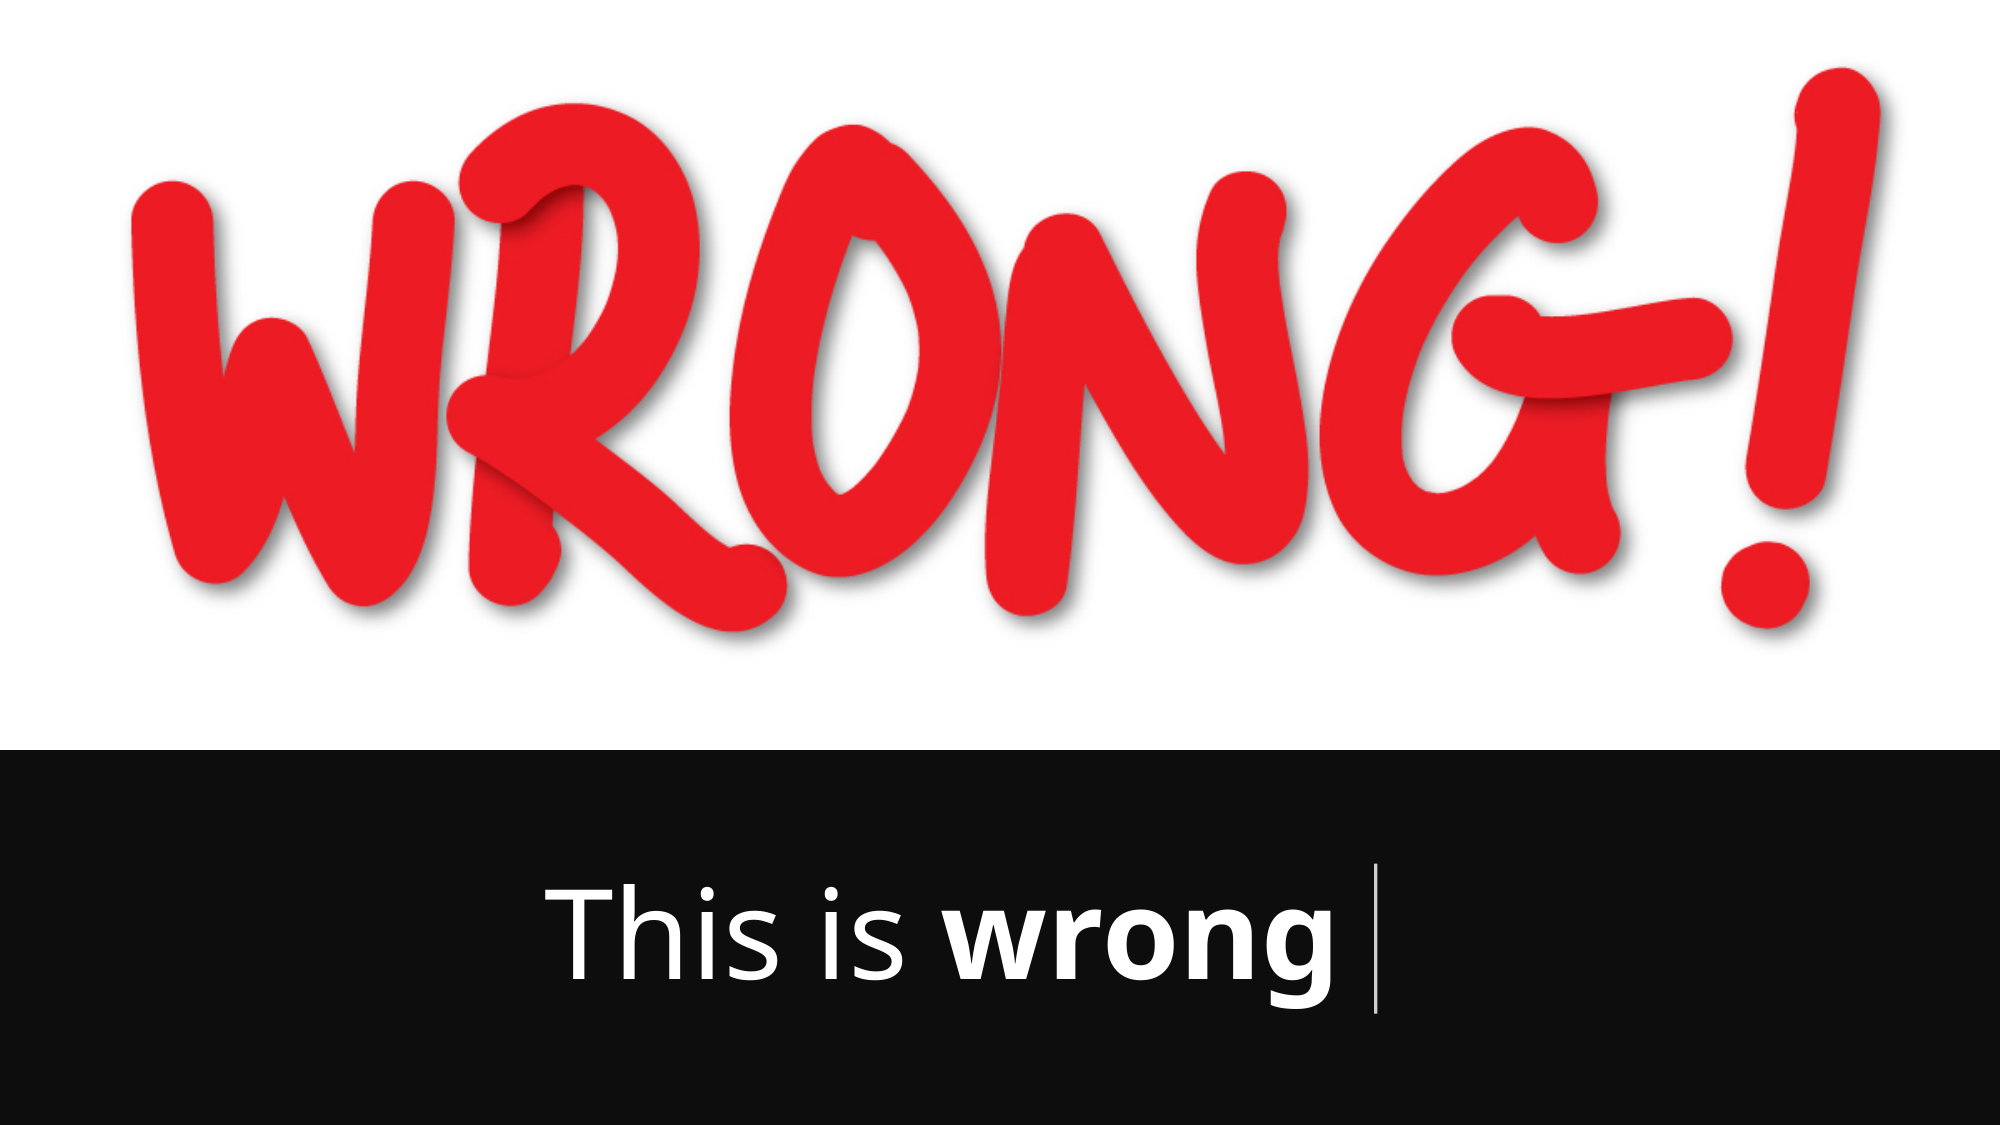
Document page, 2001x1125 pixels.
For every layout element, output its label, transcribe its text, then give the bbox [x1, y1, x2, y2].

text_box [0, 750, 2000, 1125]
title This is wrong [71, 835, 1357, 1043]
picture [0, 0, 2000, 750]
